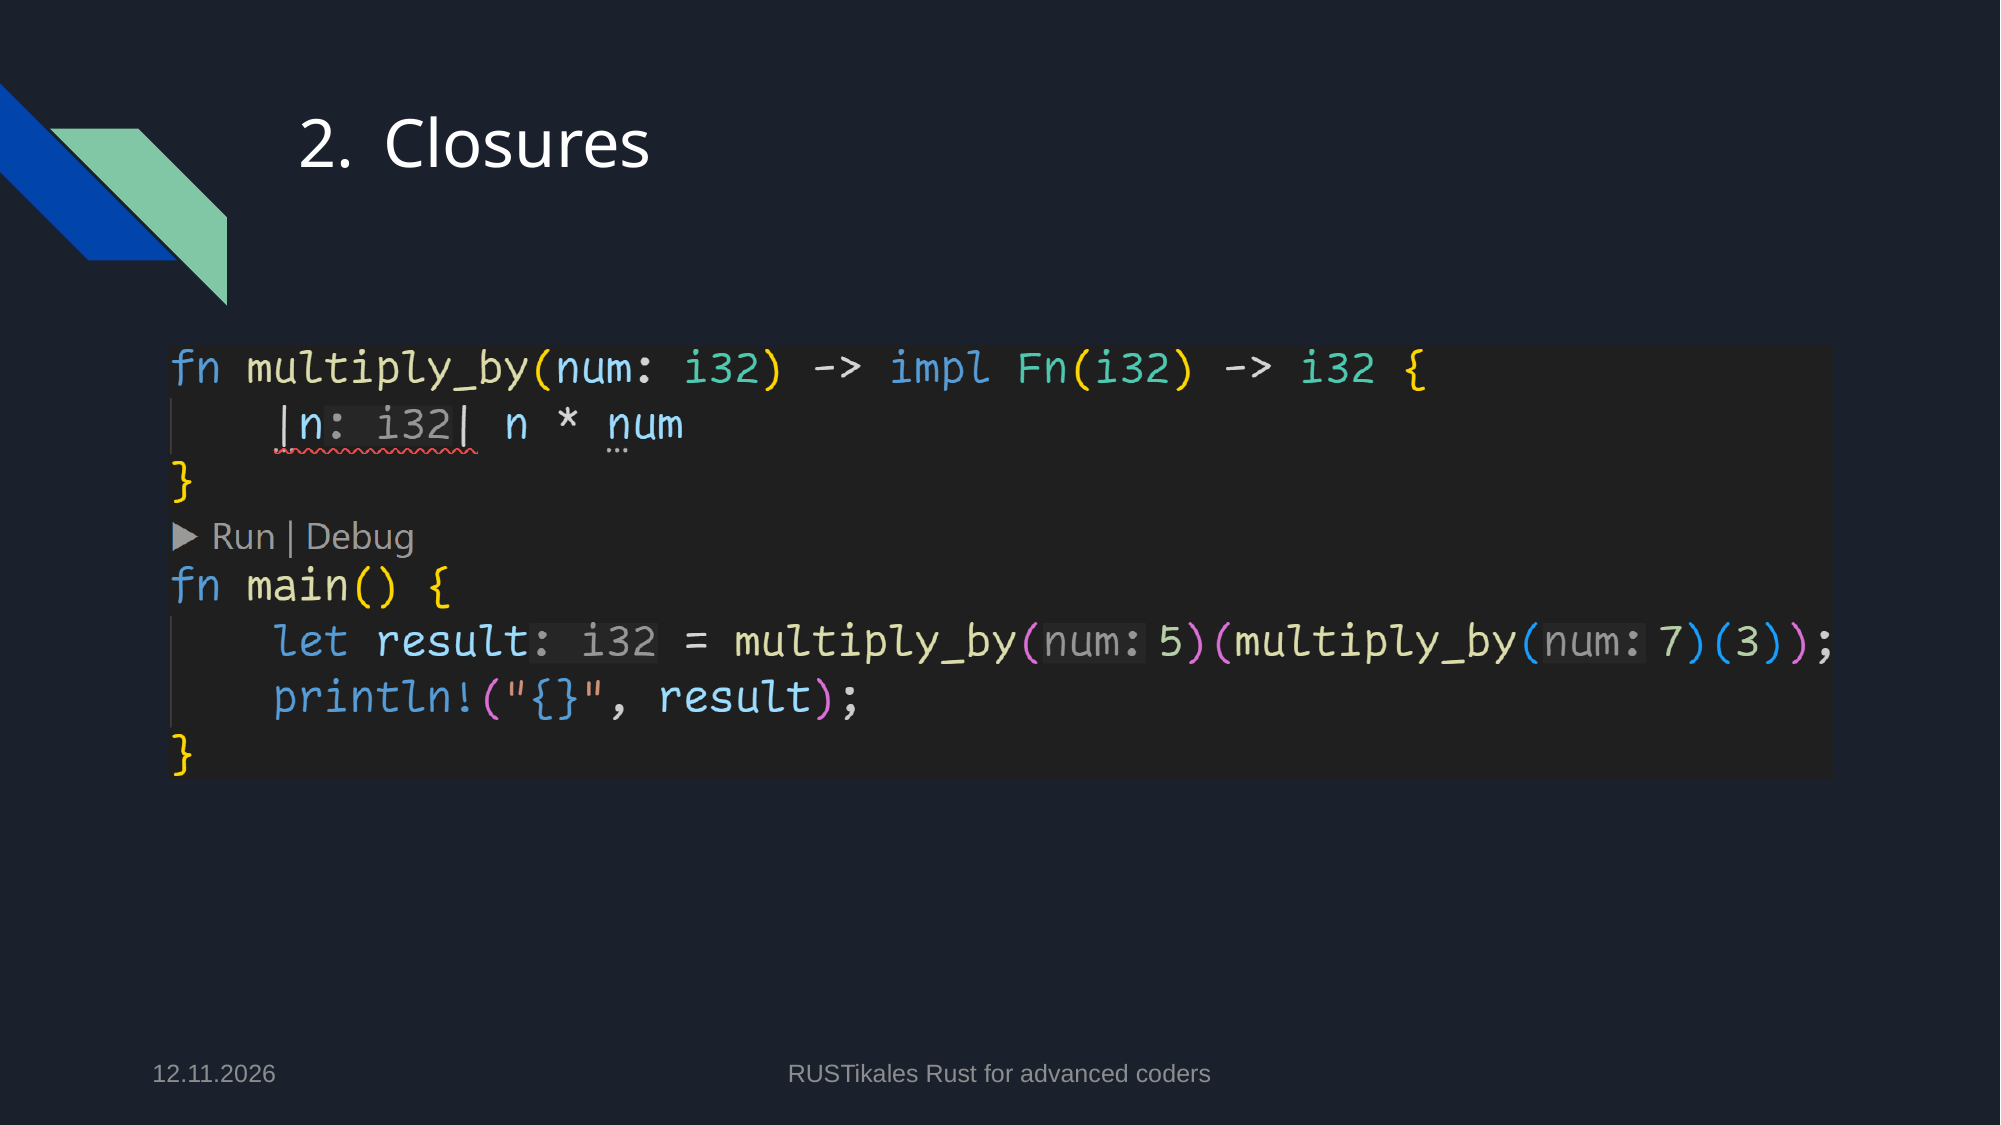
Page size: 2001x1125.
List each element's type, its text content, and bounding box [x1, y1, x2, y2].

picture [166, 345, 1834, 780]
footer RUSTikales Rust for advanced coders [662, 1042, 1338, 1103]
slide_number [137, 1042, 588, 1103]
title Closures [283, 86, 1824, 287]
